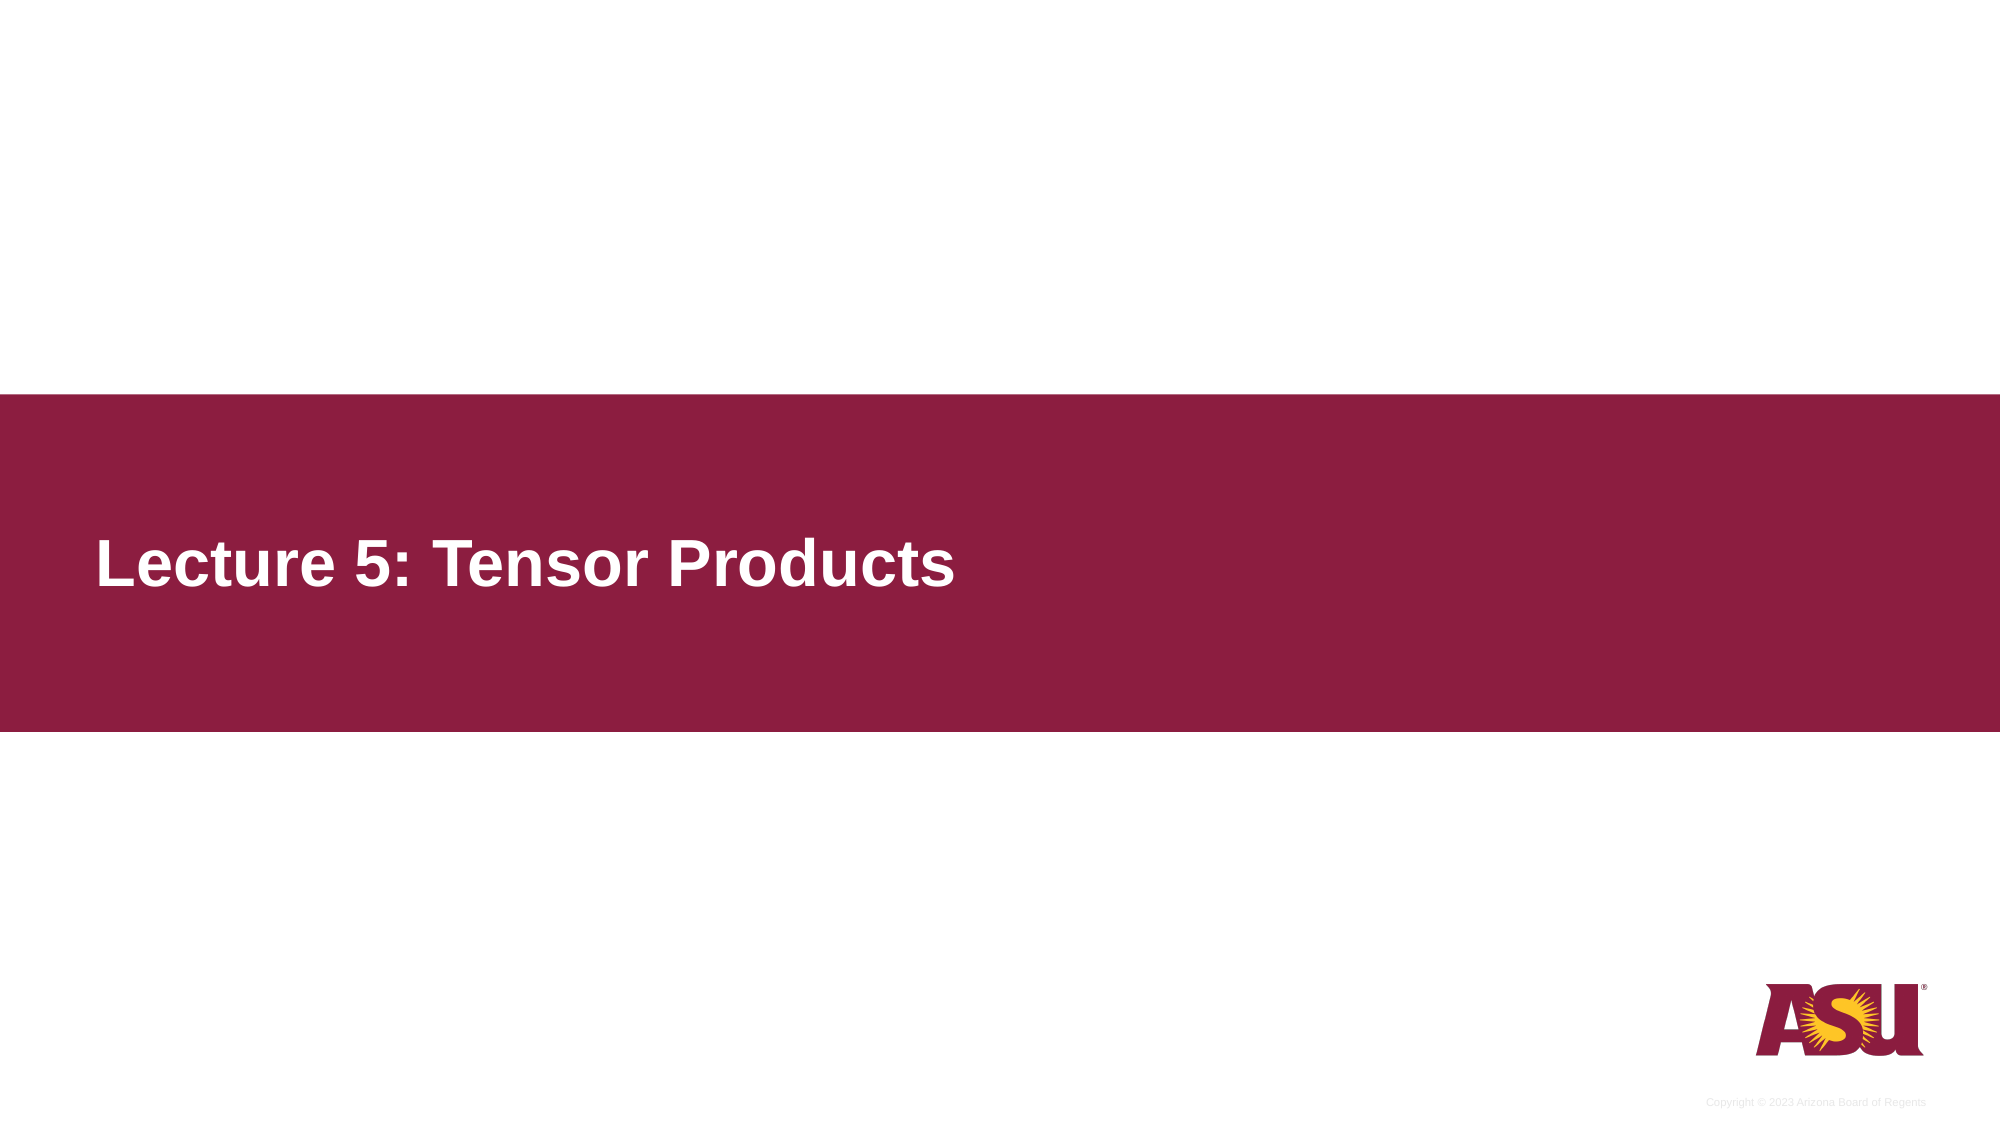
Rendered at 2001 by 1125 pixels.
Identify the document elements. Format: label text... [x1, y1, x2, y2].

picture [1720, 948, 1938, 1091]
title Lecture 5: Tensor Products [95, 397, 1925, 732]
